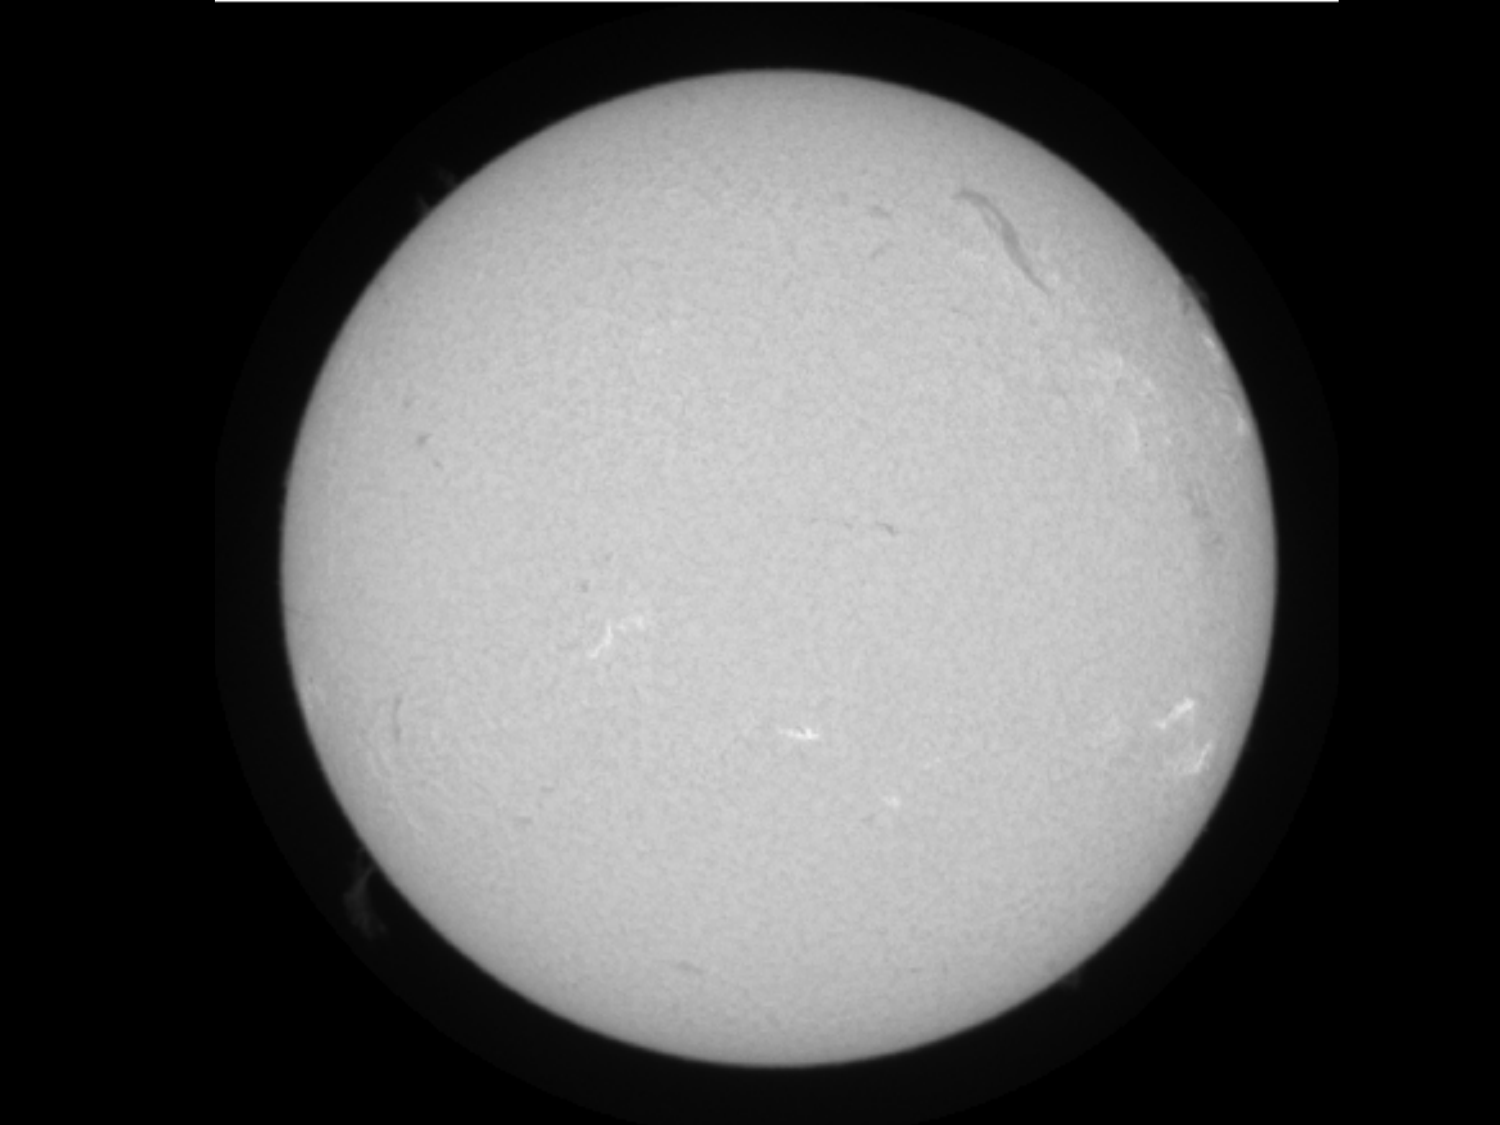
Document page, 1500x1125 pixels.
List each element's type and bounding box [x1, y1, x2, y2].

picture [214, 0, 1339, 1125]
